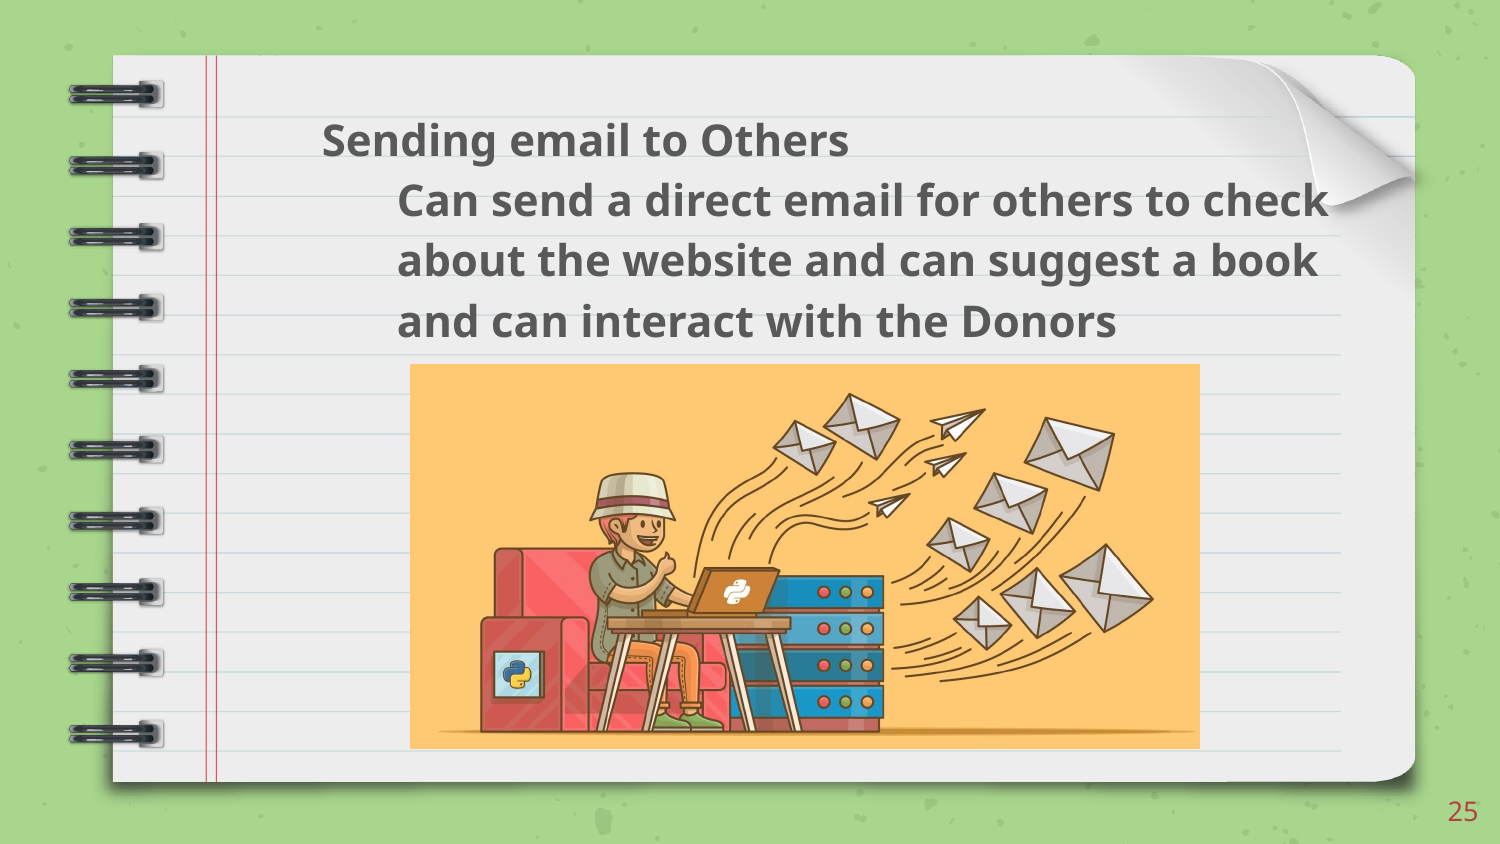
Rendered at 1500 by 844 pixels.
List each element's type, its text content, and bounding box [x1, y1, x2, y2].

picture [63, 22, 1437, 822]
text_box Sending email to Others Can send a direct email for others to check about the website and can suggest a book and can interact with the Donors [231, 89, 1350, 396]
slide_number ‹#› [1403, 779, 1494, 844]
